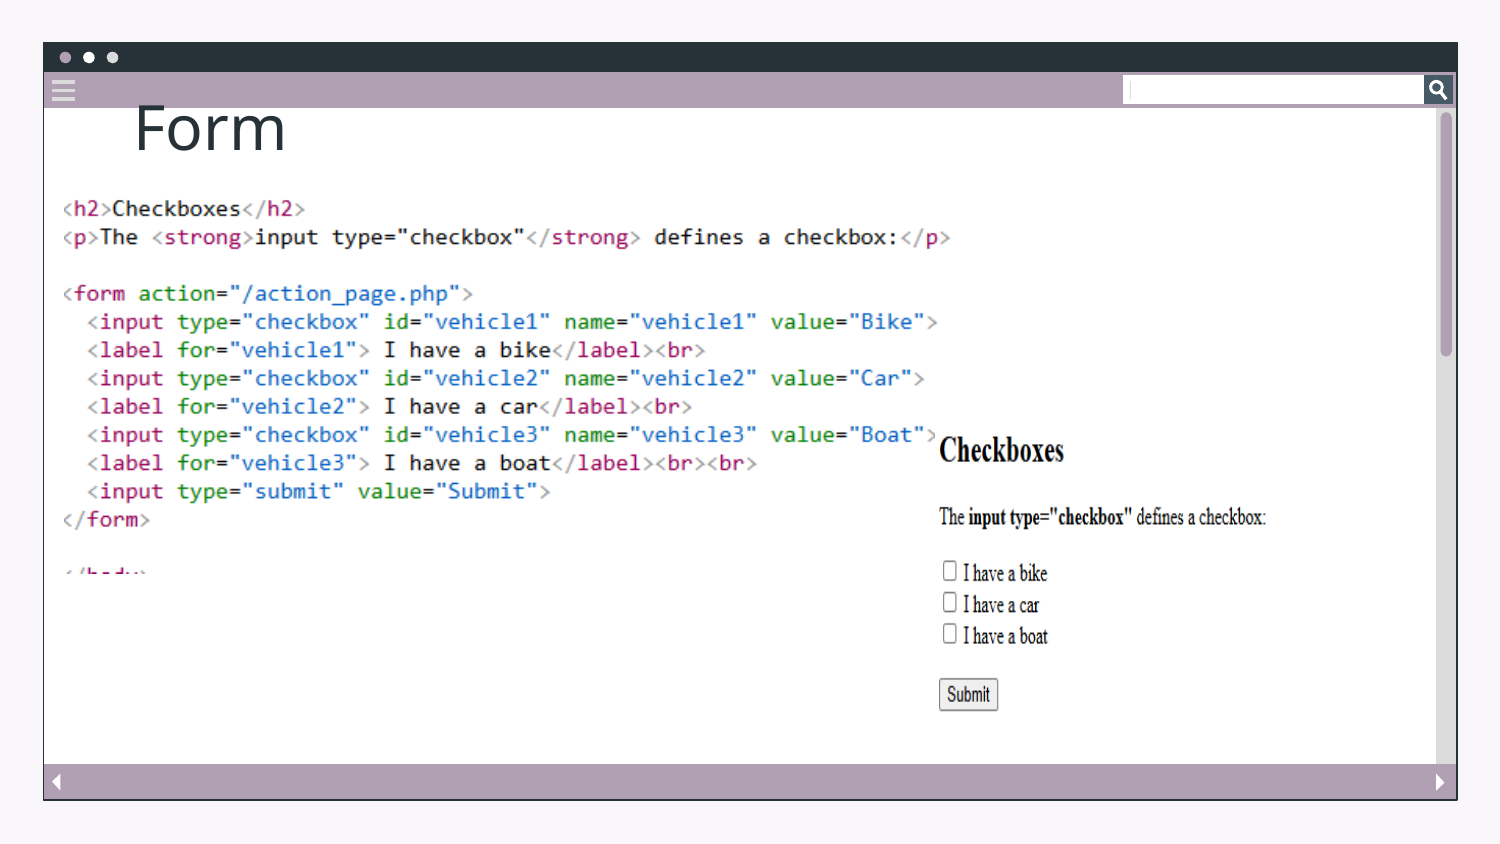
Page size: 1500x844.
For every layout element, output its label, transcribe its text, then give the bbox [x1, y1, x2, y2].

picture [64, 166, 1436, 749]
title Form [118, 72, 1382, 167]
